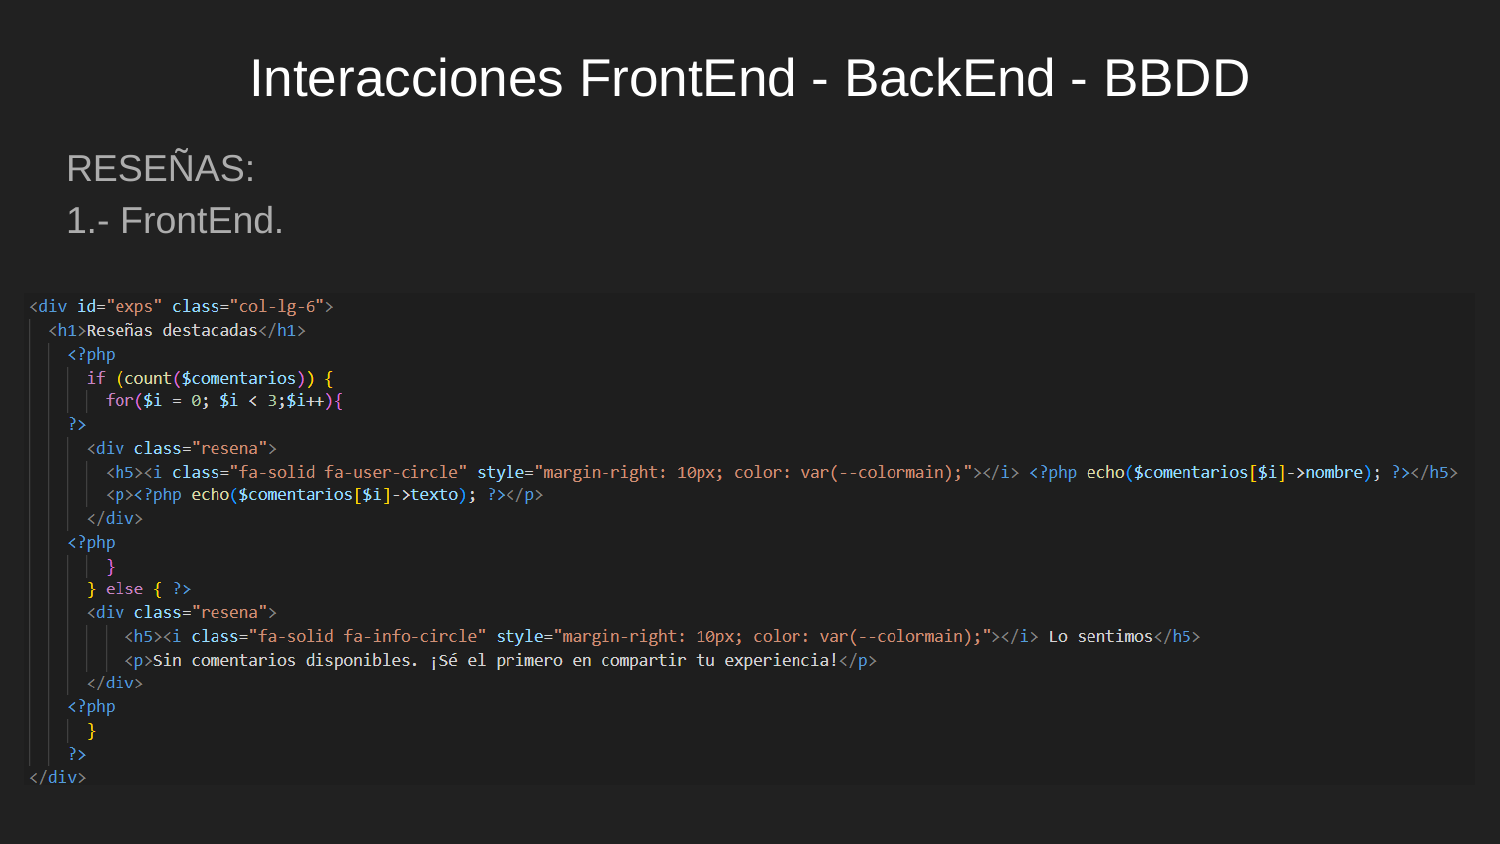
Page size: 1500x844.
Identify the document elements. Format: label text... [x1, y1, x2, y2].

picture [24, 293, 1476, 786]
list RESEÑAS: 1.- FrontEnd. [51, 122, 1449, 281]
title Interacciones FrontEnd - BackEnd - BBDD [51, 28, 1449, 122]
